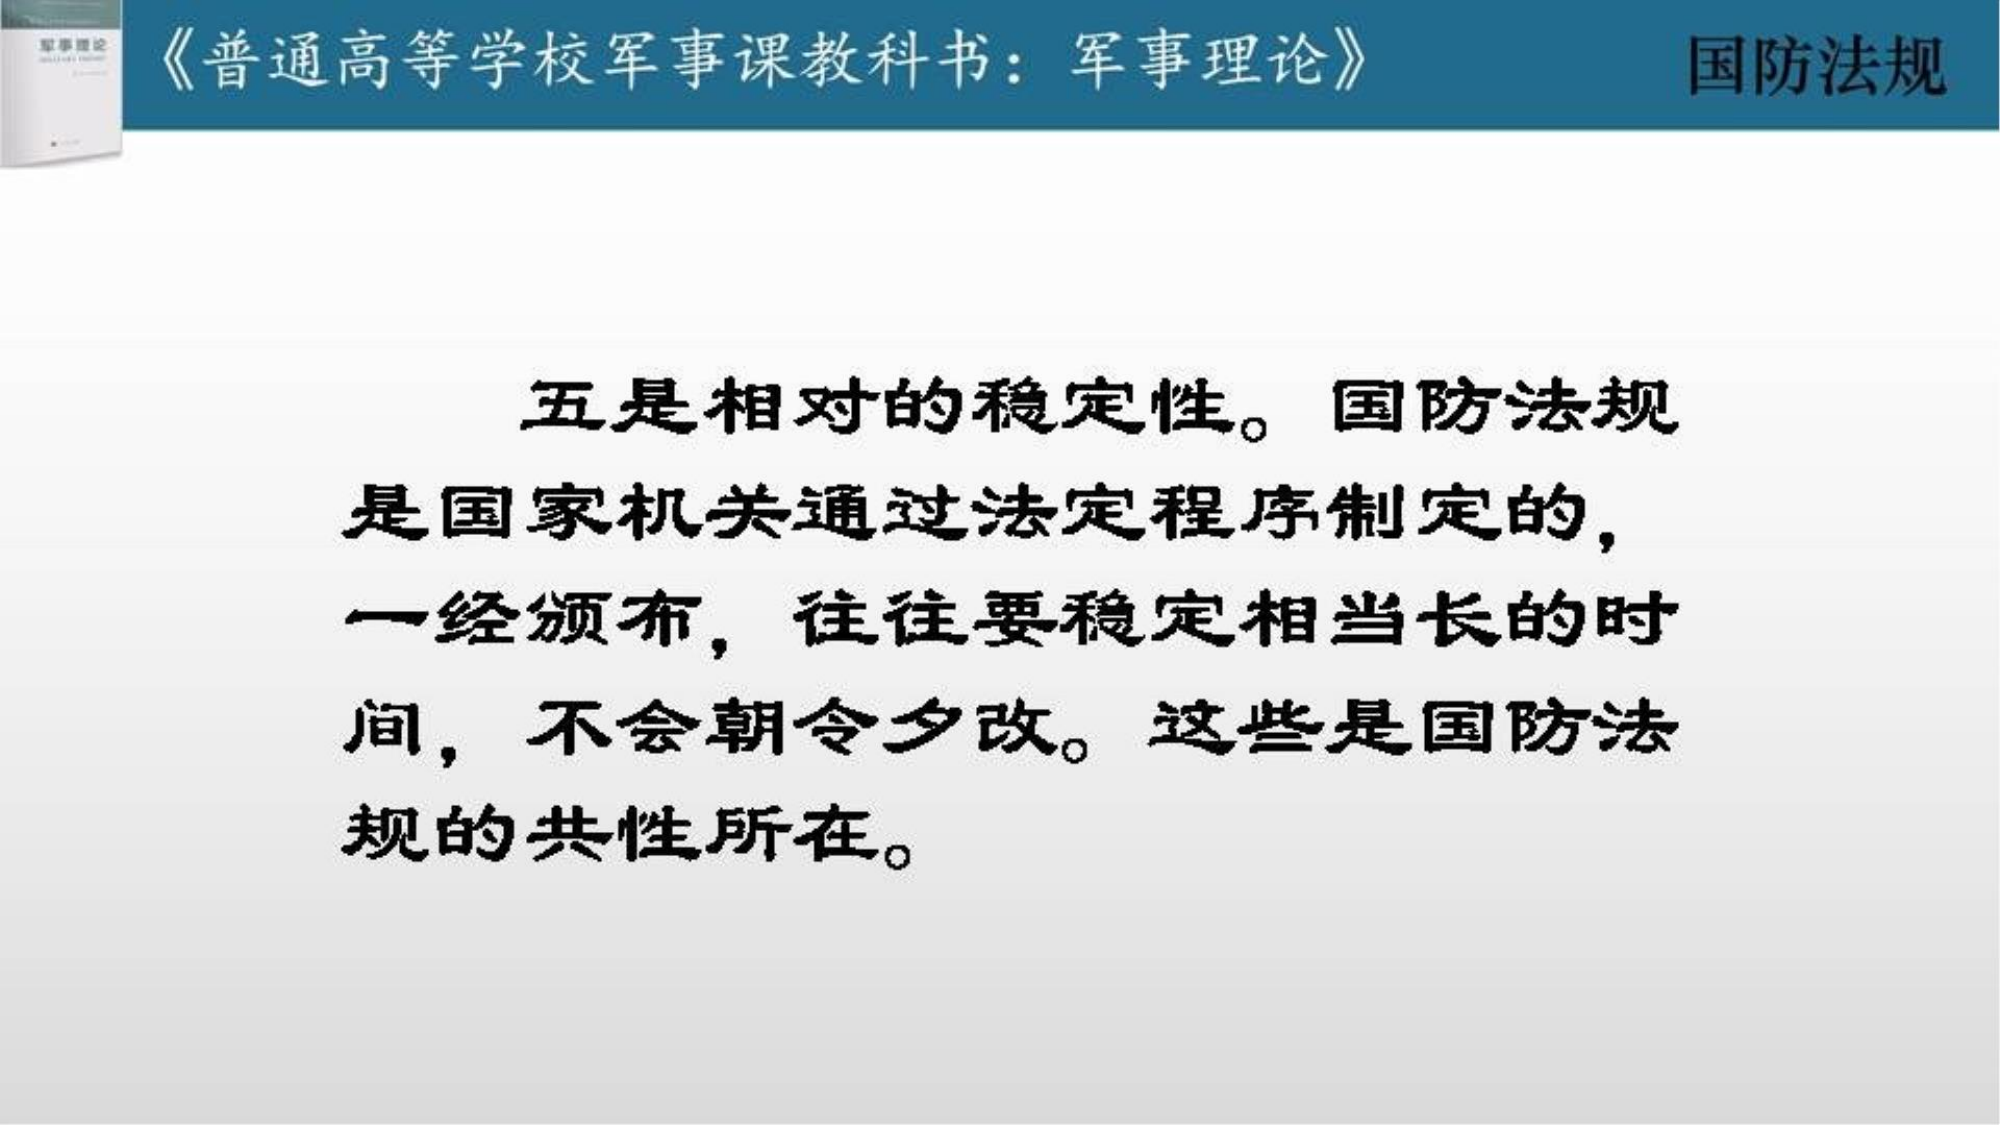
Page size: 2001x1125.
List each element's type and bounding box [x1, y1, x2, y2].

text_box [0, 0, 2000, 1125]
